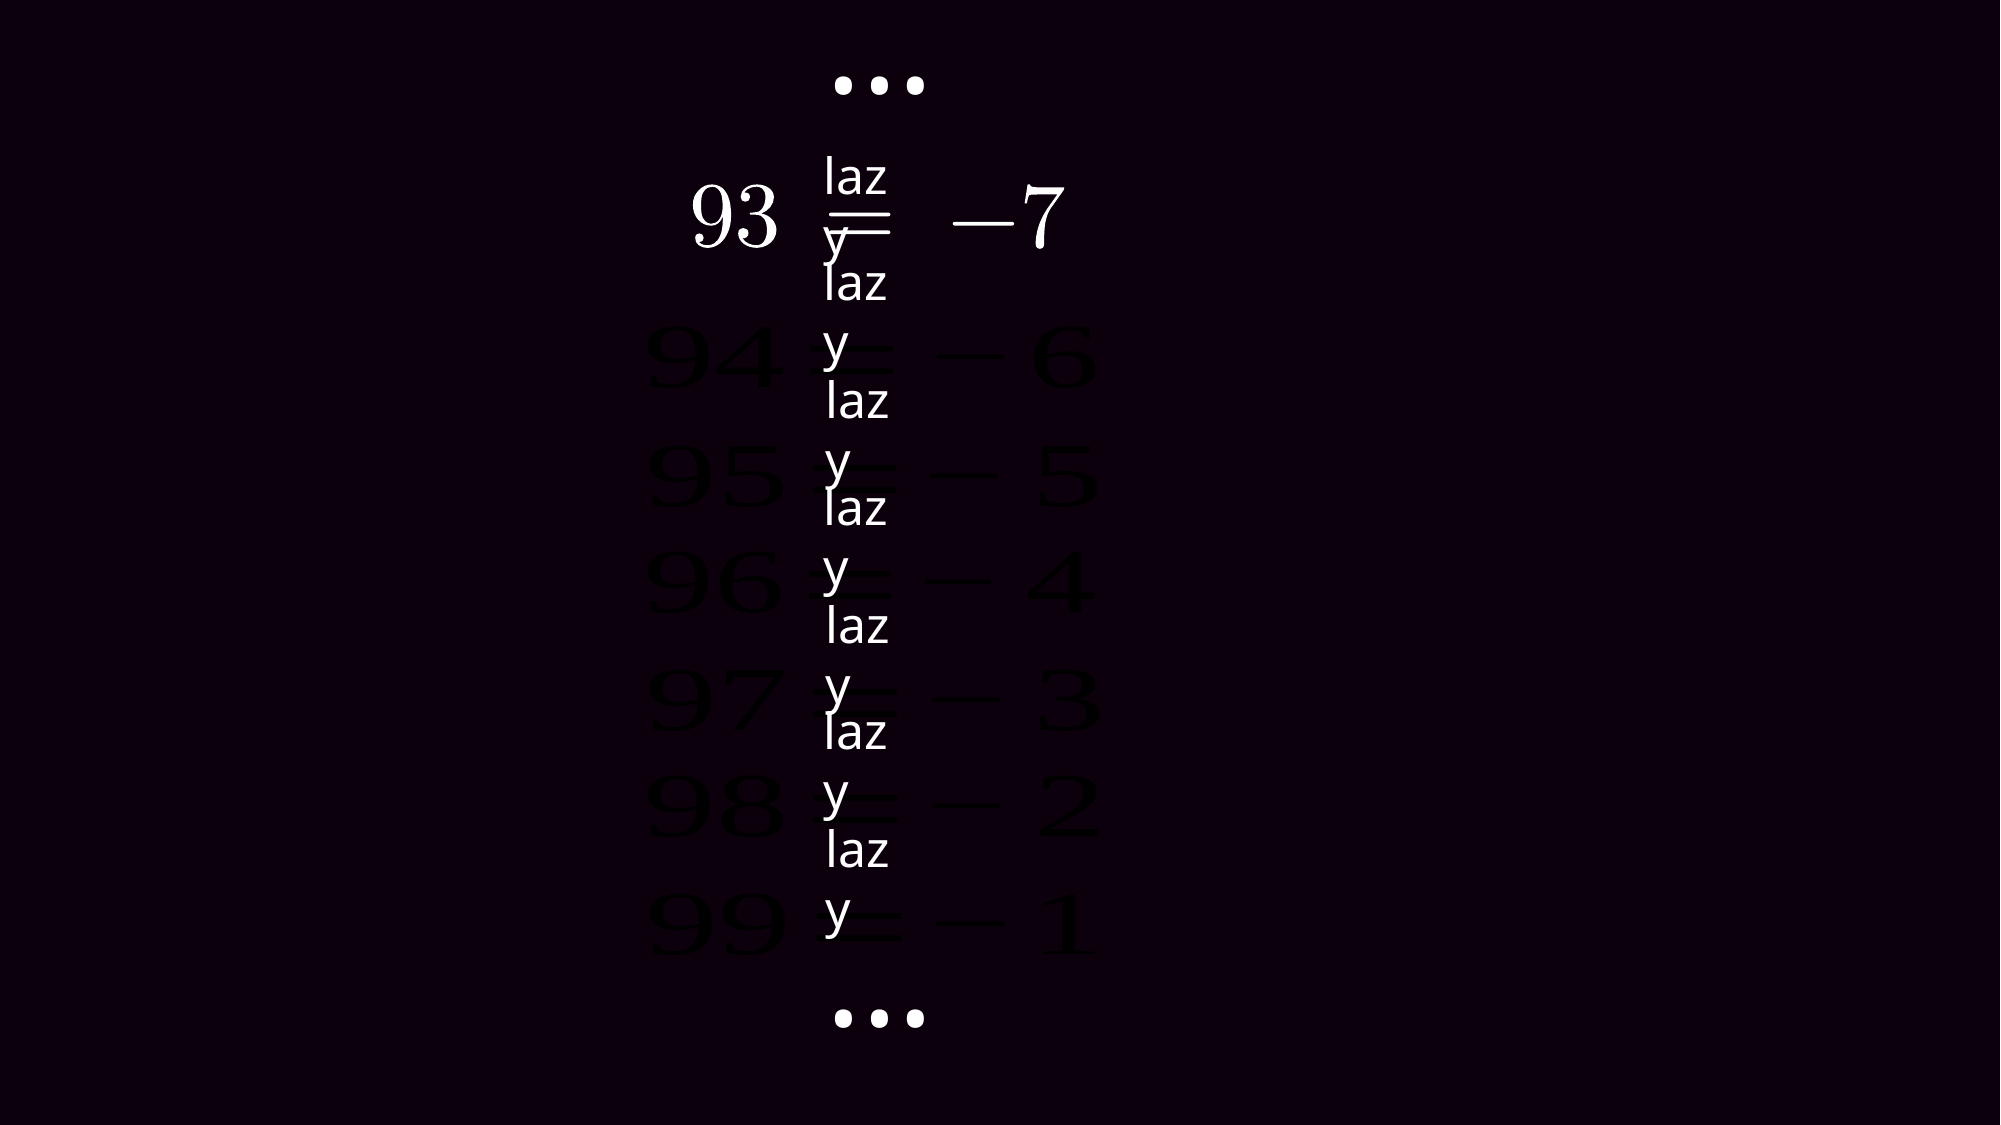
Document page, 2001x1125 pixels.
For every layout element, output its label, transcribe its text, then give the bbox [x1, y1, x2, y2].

text_box lazy [811, 361, 930, 497]
text_box lazy [808, 692, 928, 828]
text_box lazy [808, 137, 928, 243]
text_box [738, 184, 777, 248]
text_box lazy [811, 586, 930, 721]
text_box … [811, 881, 930, 1062]
text_box [952, 221, 1015, 226]
text_box lazy [811, 810, 930, 881]
text_box [829, 230, 891, 235]
text_box lazy [808, 243, 928, 379]
text_box … [811, 0, 930, 128]
text_box [1024, 184, 1065, 249]
text_box [829, 212, 891, 217]
text_box [692, 184, 732, 248]
text_box lazy [808, 467, 928, 603]
